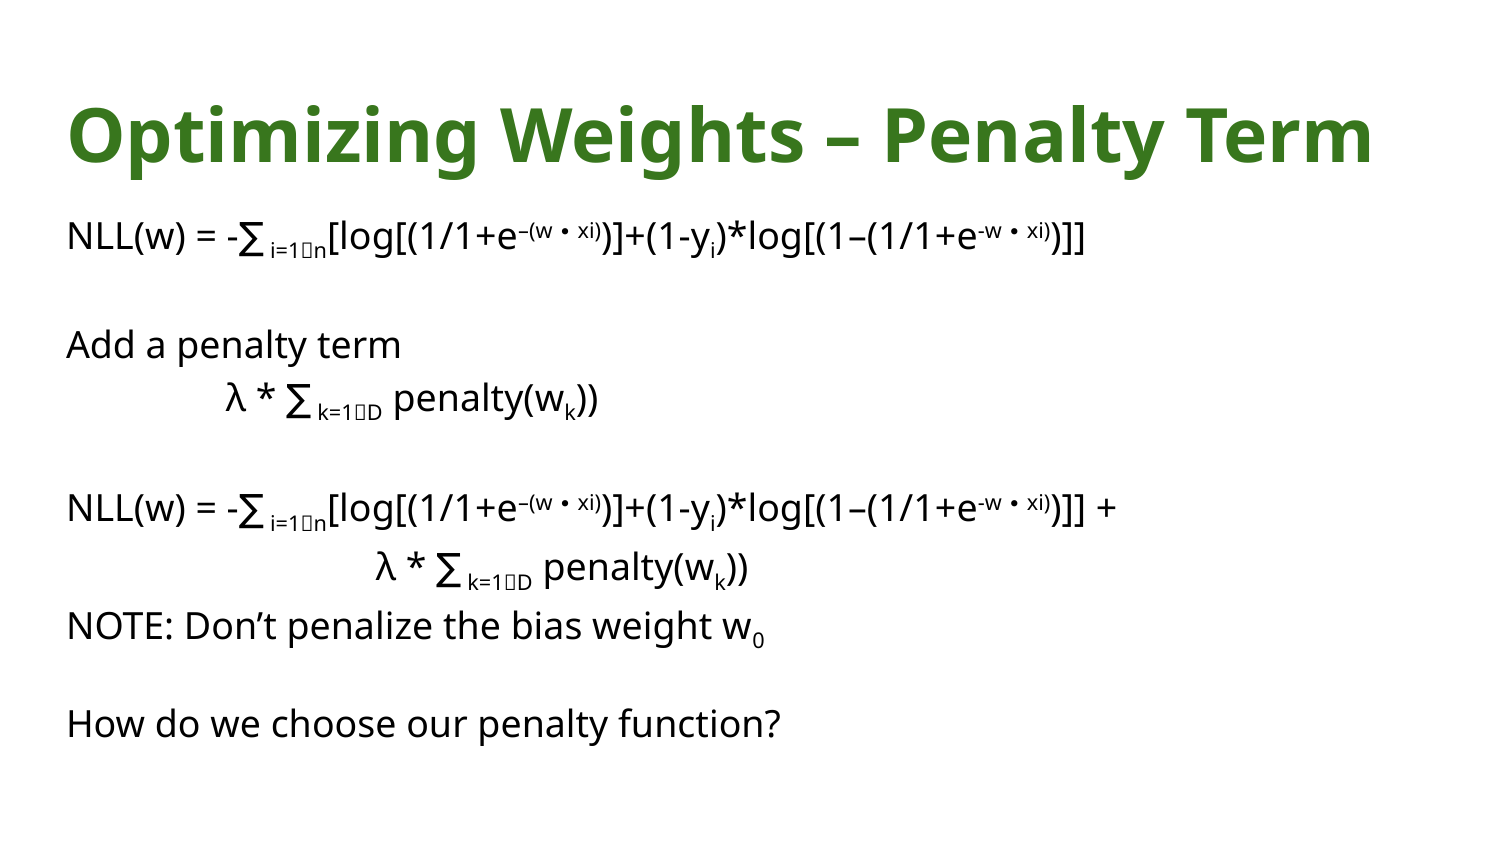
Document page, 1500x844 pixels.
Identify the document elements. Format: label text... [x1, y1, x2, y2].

list NLL(w) = -∑ i=1n[log[(1/1+e–(w ∙ xi))]+(1-yi)*log[(1–(1/1+e-w ∙ xi))]] Add a penalty term λ * ∑ k=1D penalty(wk)) NLL(w) = -∑ i=1n[log[(1/1+e–(w ∙ xi))]+(1-yi)*log[(1–(1/1+e-w ∙ xi))]] + λ * ∑ k=1D penalty(wk)) NOTE: Don’t penalize the bias weight w0 How do we choose our penalty function? [51, 189, 1449, 844]
title Optimizing Weights – Penalty Term [51, 72, 1449, 167]
